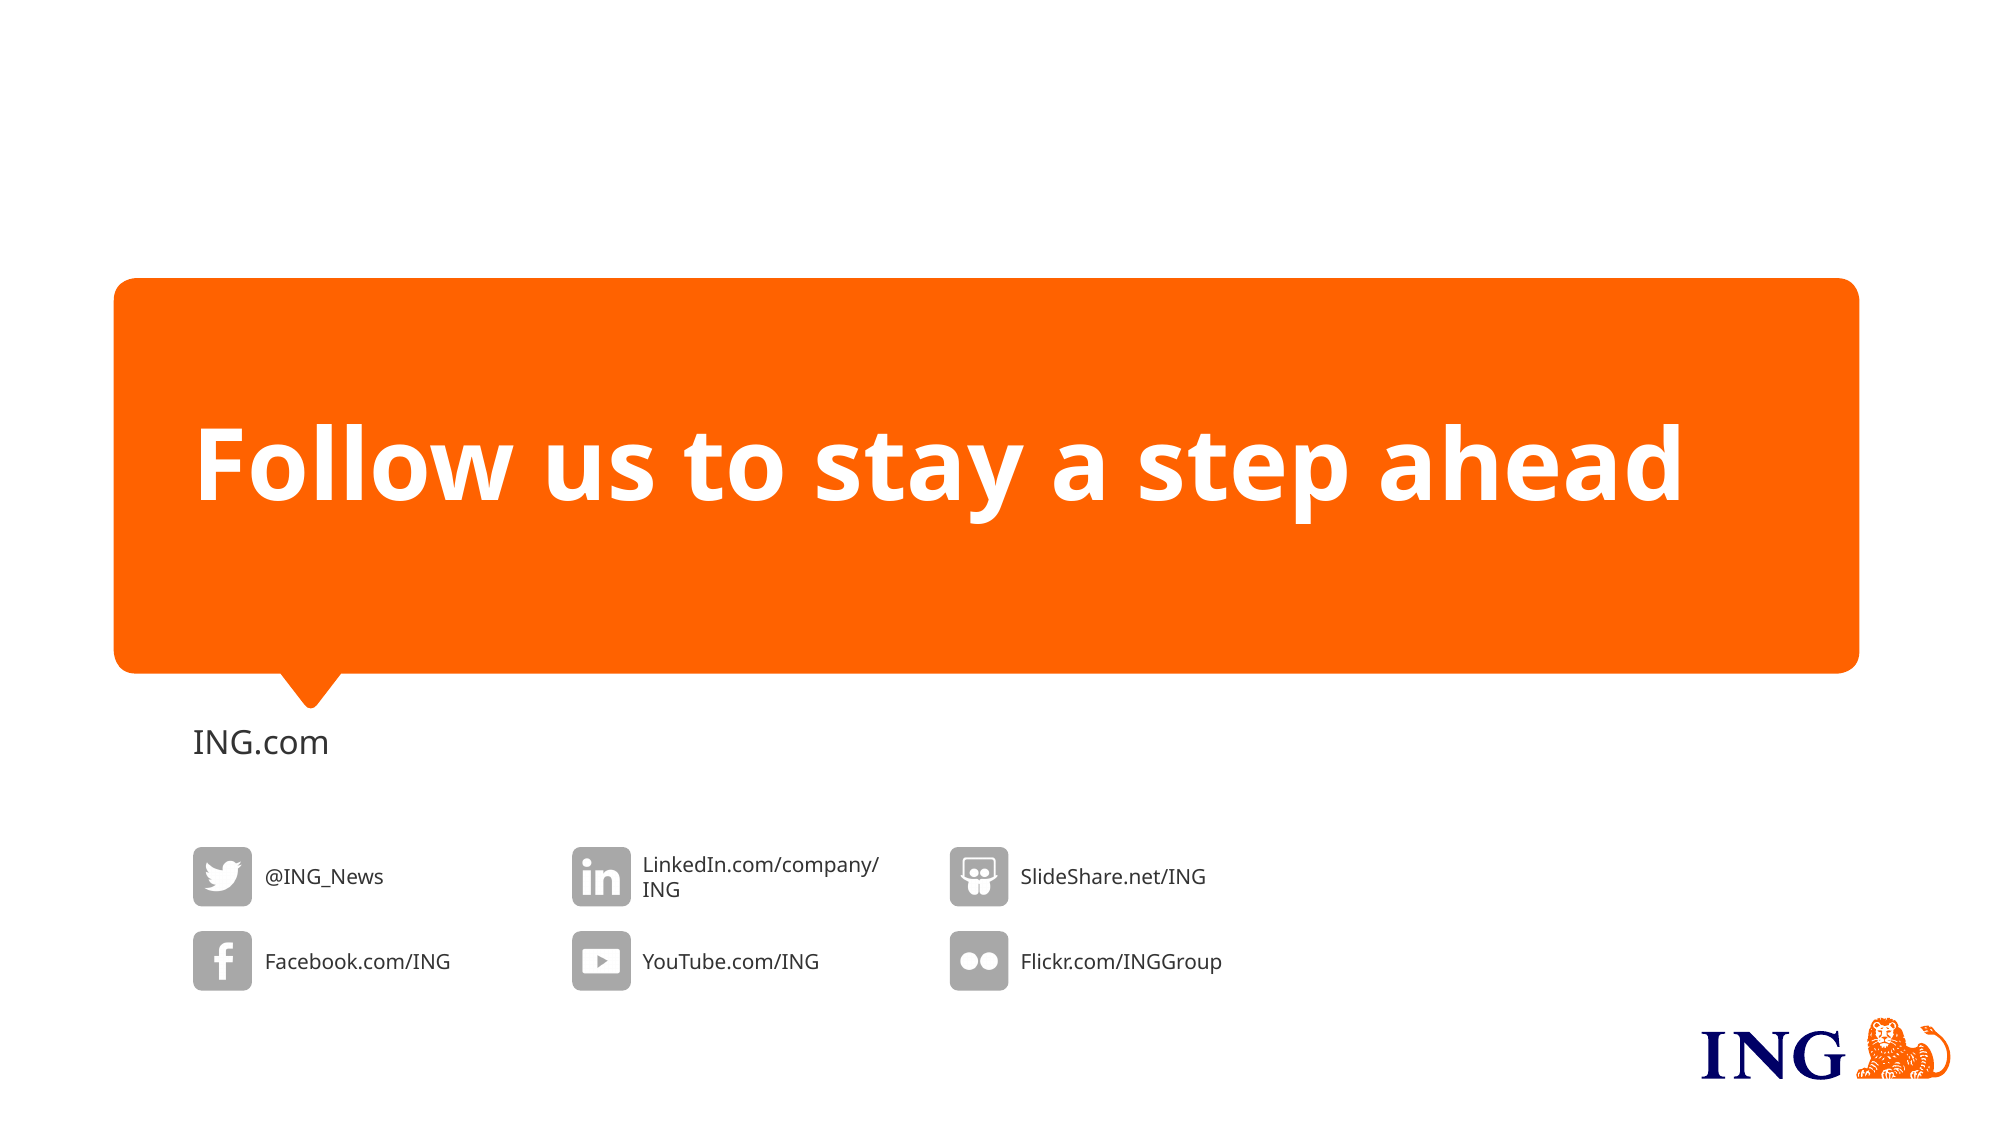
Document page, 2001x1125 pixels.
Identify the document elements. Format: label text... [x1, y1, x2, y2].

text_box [571, 931, 915, 991]
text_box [571, 846, 915, 907]
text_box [193, 846, 537, 907]
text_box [949, 846, 1293, 907]
text_box ING.com [193, 714, 743, 768]
title Follow us to stay a step ahead [192, 278, 1860, 667]
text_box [193, 931, 537, 991]
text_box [949, 931, 1293, 991]
